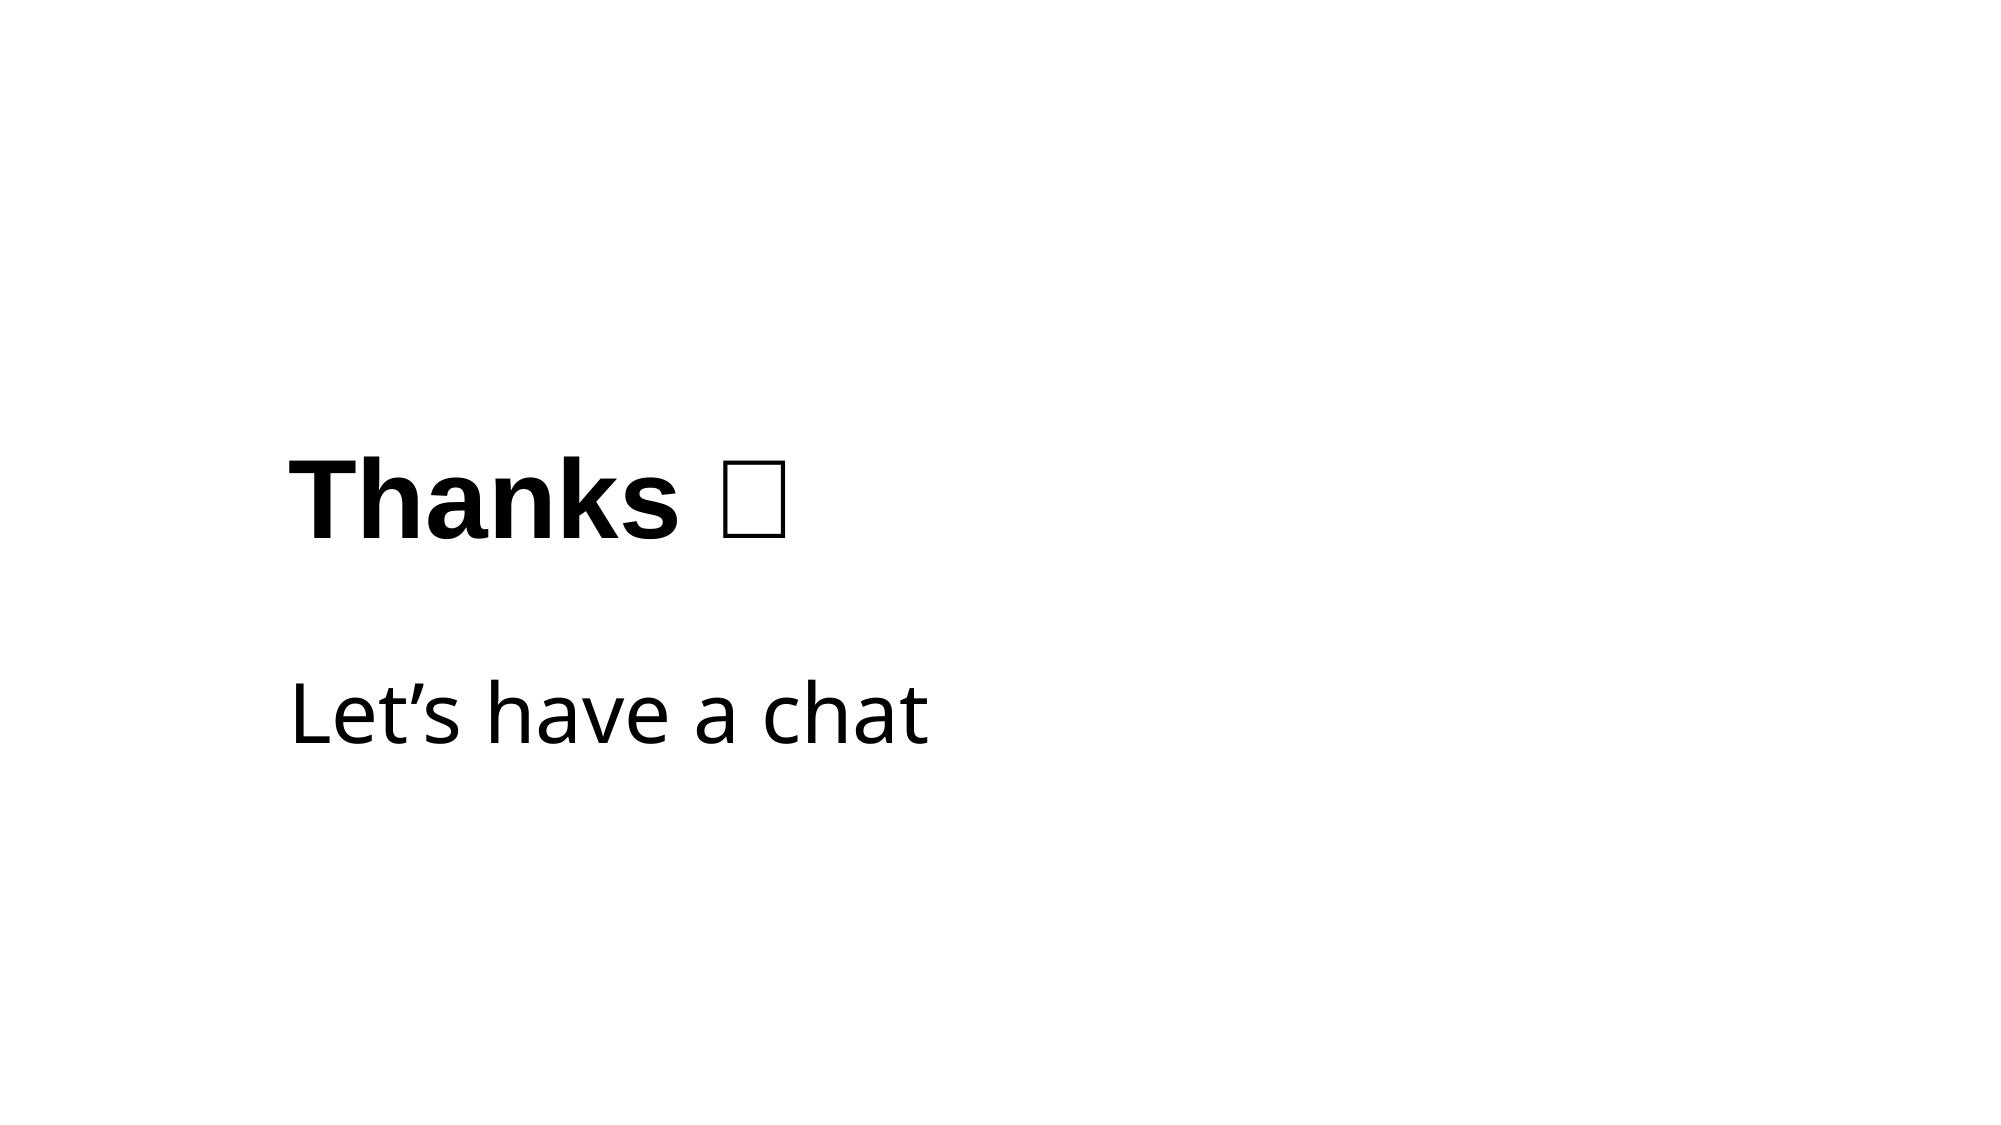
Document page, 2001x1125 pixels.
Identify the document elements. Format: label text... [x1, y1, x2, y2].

text_box Thanks 👋 Let’s have a chat [283, 361, 1559, 764]
